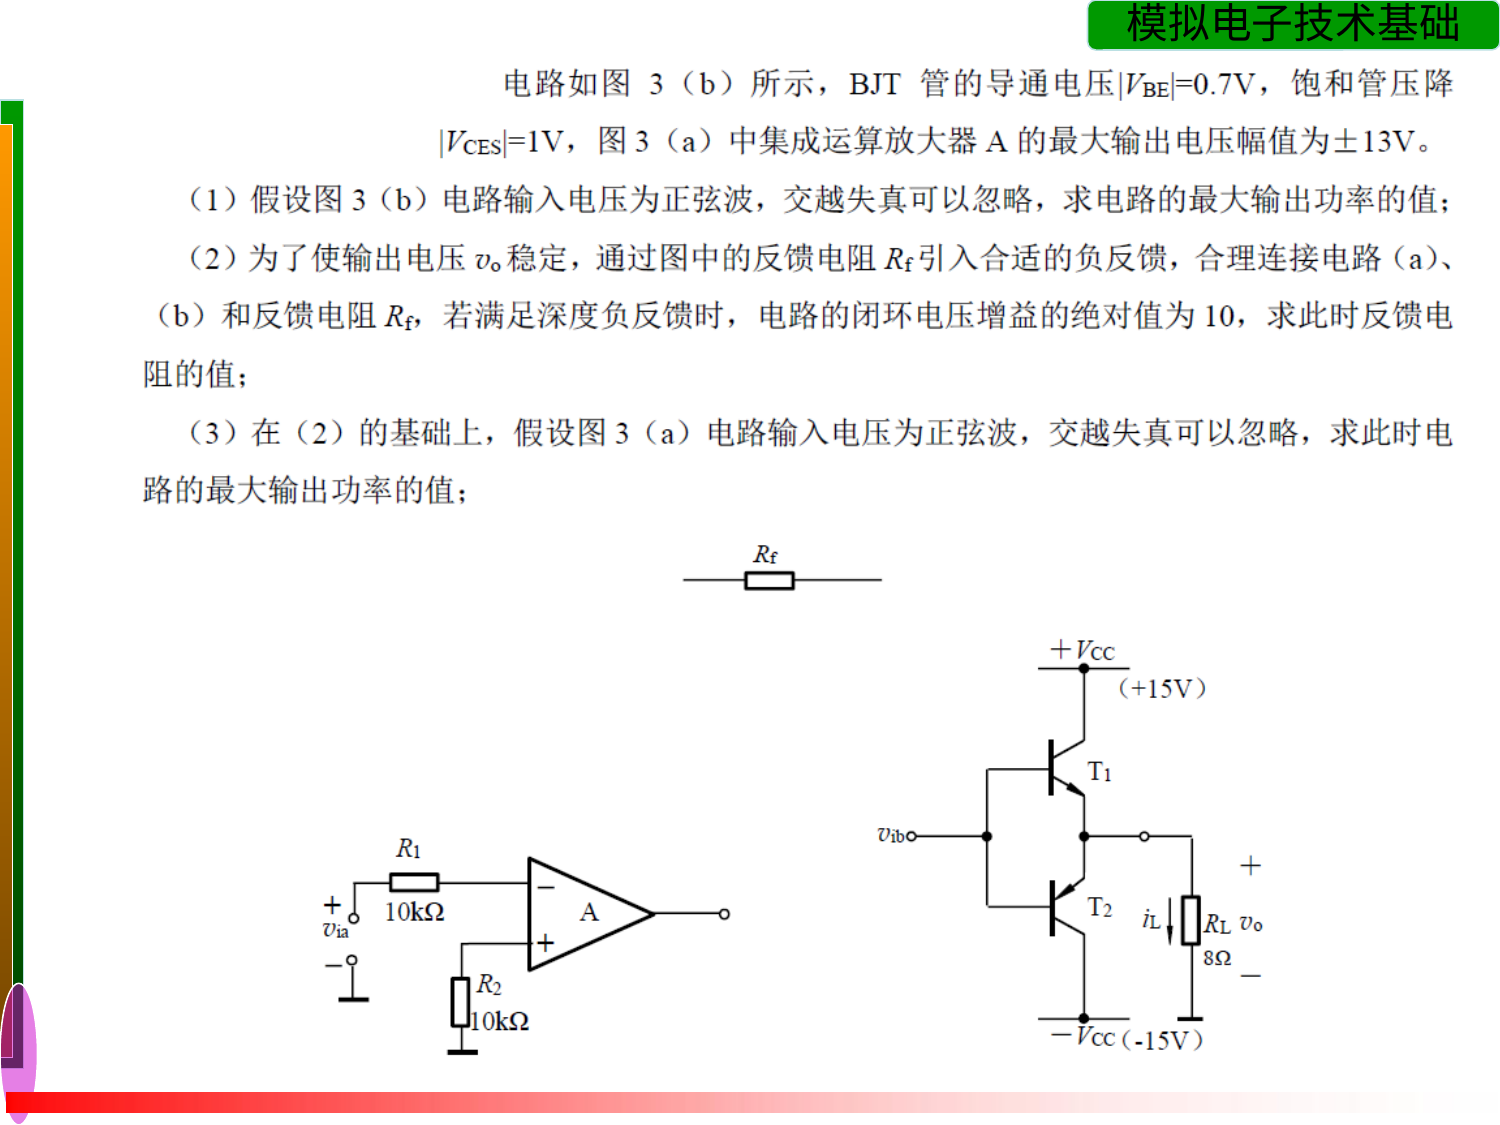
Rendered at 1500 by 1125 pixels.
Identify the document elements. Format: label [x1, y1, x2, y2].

picture [112, 54, 1472, 1089]
picture [6, 1092, 1500, 1113]
